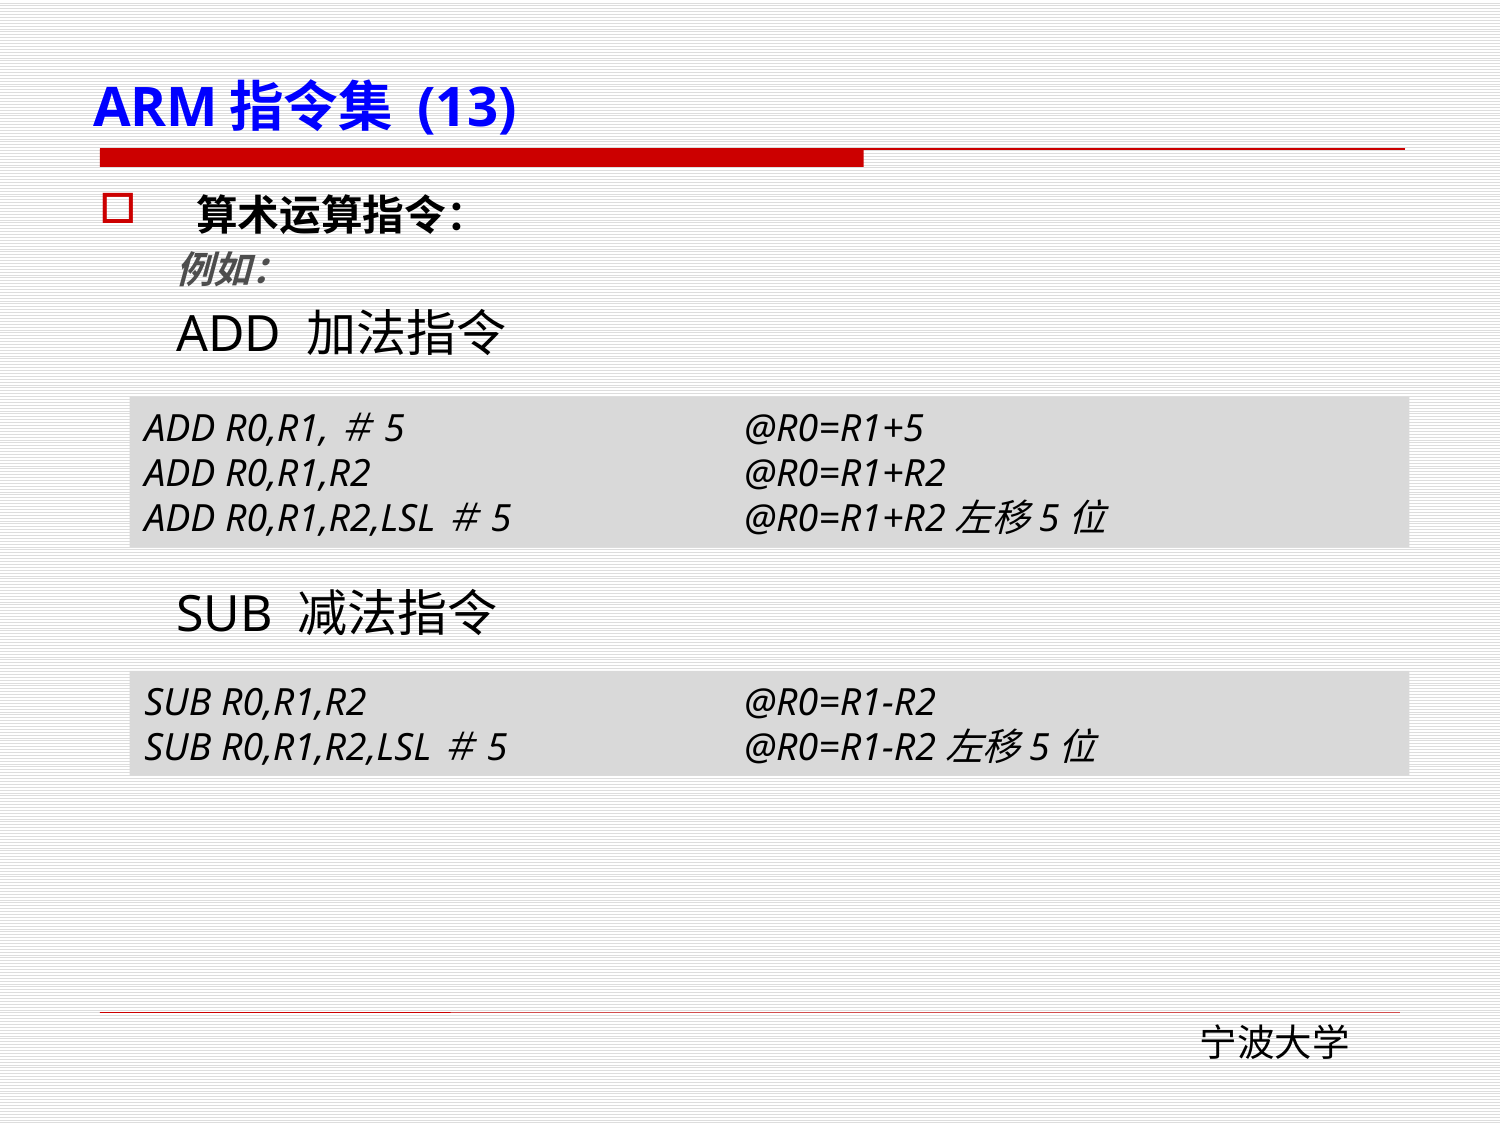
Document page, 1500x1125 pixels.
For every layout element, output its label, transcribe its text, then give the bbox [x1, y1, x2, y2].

title ARM指令集 (13) [93, 63, 1414, 143]
text_box SUB R0,R1,R2 @R0=R1-R2 SUB R0,R1,R2,LSL＃5 @R0=R1-R2左移5位 [129, 670, 1410, 776]
text_box ADD R0,R1,＃5 @R0=R1+5 ADD R0,R1,R2 @R0=R1+R2 ADD R0,R1,R2,LSL＃5 @R0=R1+R2左移5位 [129, 397, 1410, 547]
list 算术运算指令： 例如： ADD 加法指令 SUB 减法指令 [84, 184, 1405, 819]
